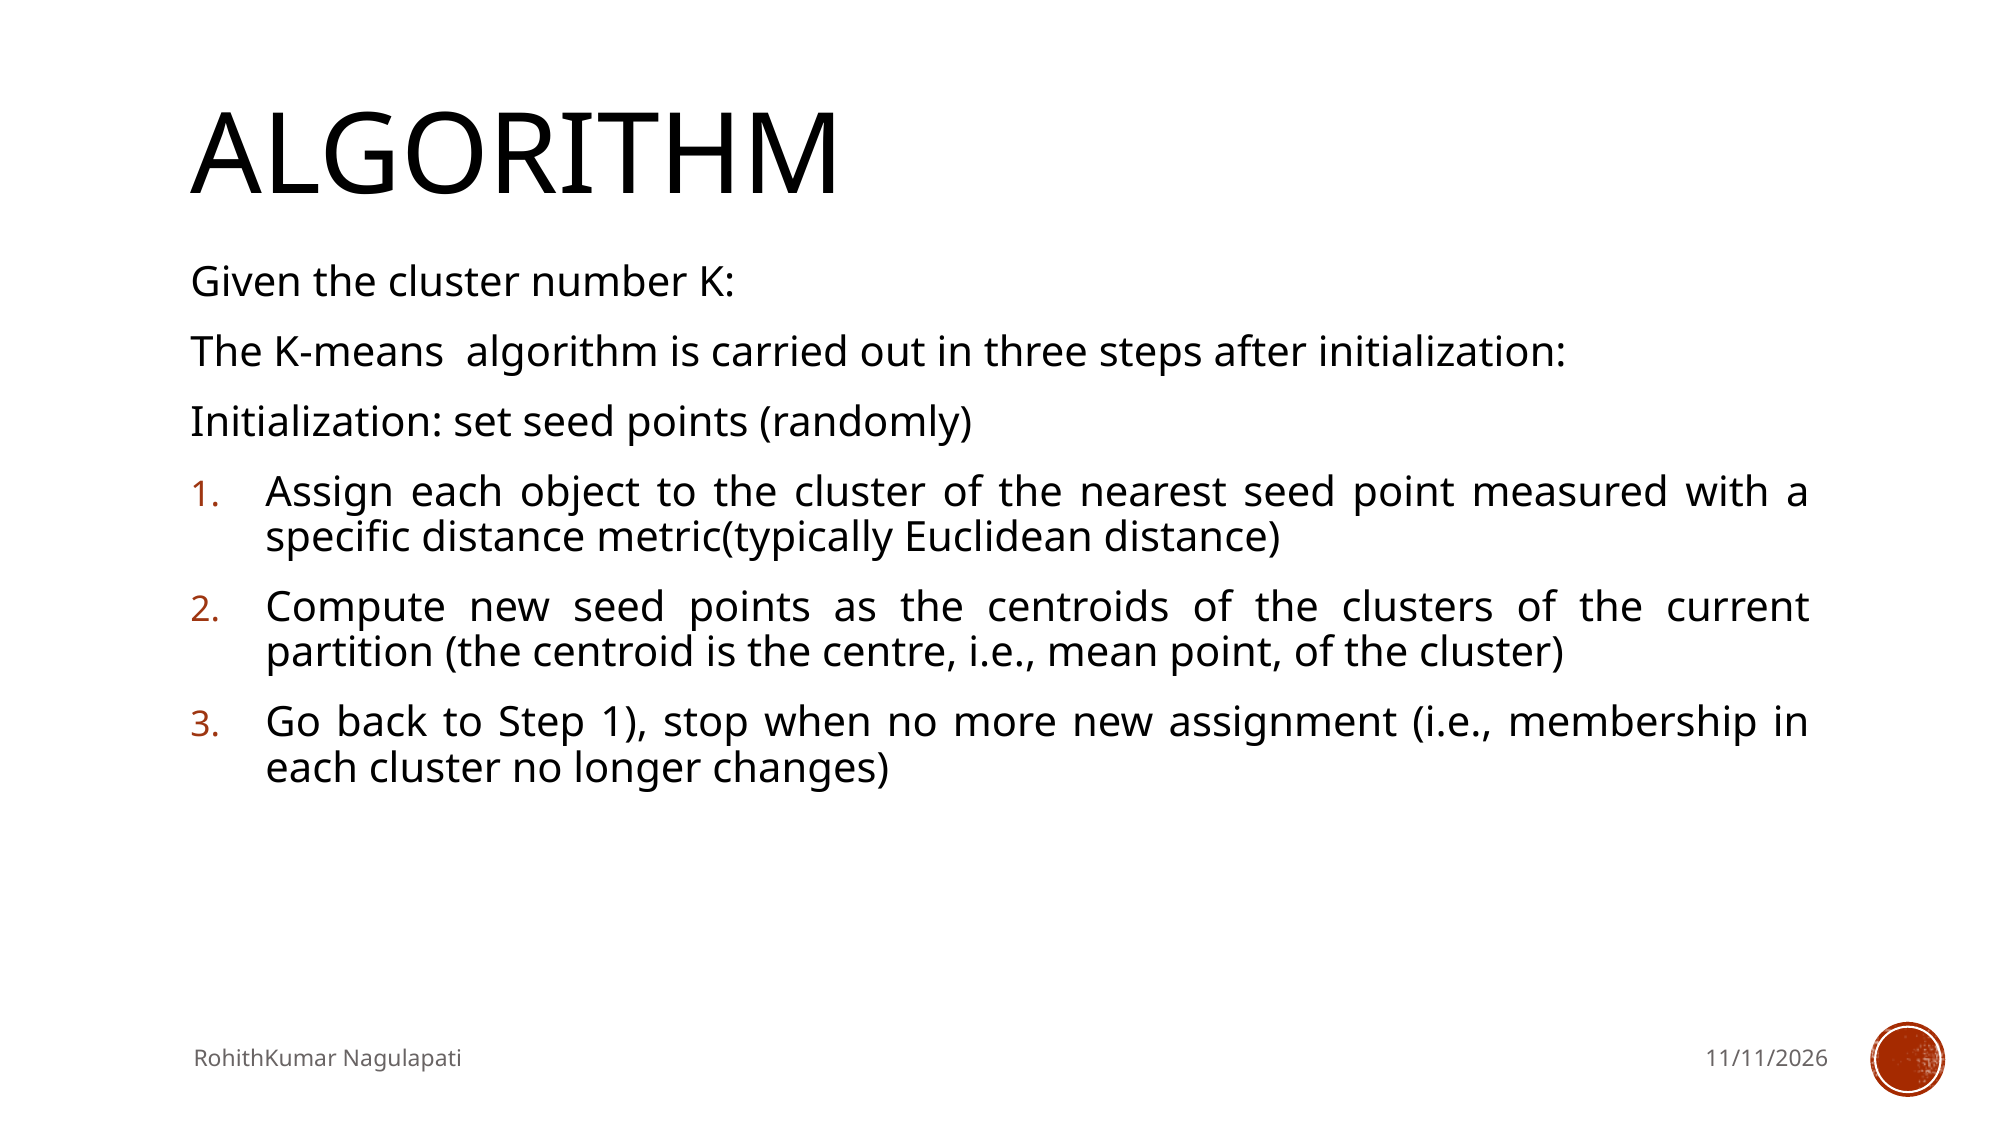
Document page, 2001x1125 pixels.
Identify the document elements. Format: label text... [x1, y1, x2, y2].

title Algorithm [175, 79, 1826, 235]
list Given the cluster number K: The K-means algorithm is carried out in three steps after initialization: Initialization: set seed points (randomly) Assign each object to the cluster of the nearest seed point measured with a specific distance metric(typically Euclidean distance) Compute new seed points as the centroids of the clusters of the current partition (the centroid is the centre, i.e., mean point, of the cluster) Go back to Step 1), stop when no more new assignment (i.e., membership in each cluster no longer changes) [175, 253, 1826, 1013]
footer RohithKumar Nagulapati [178, 1028, 1217, 1089]
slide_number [1306, 1028, 1844, 1089]
